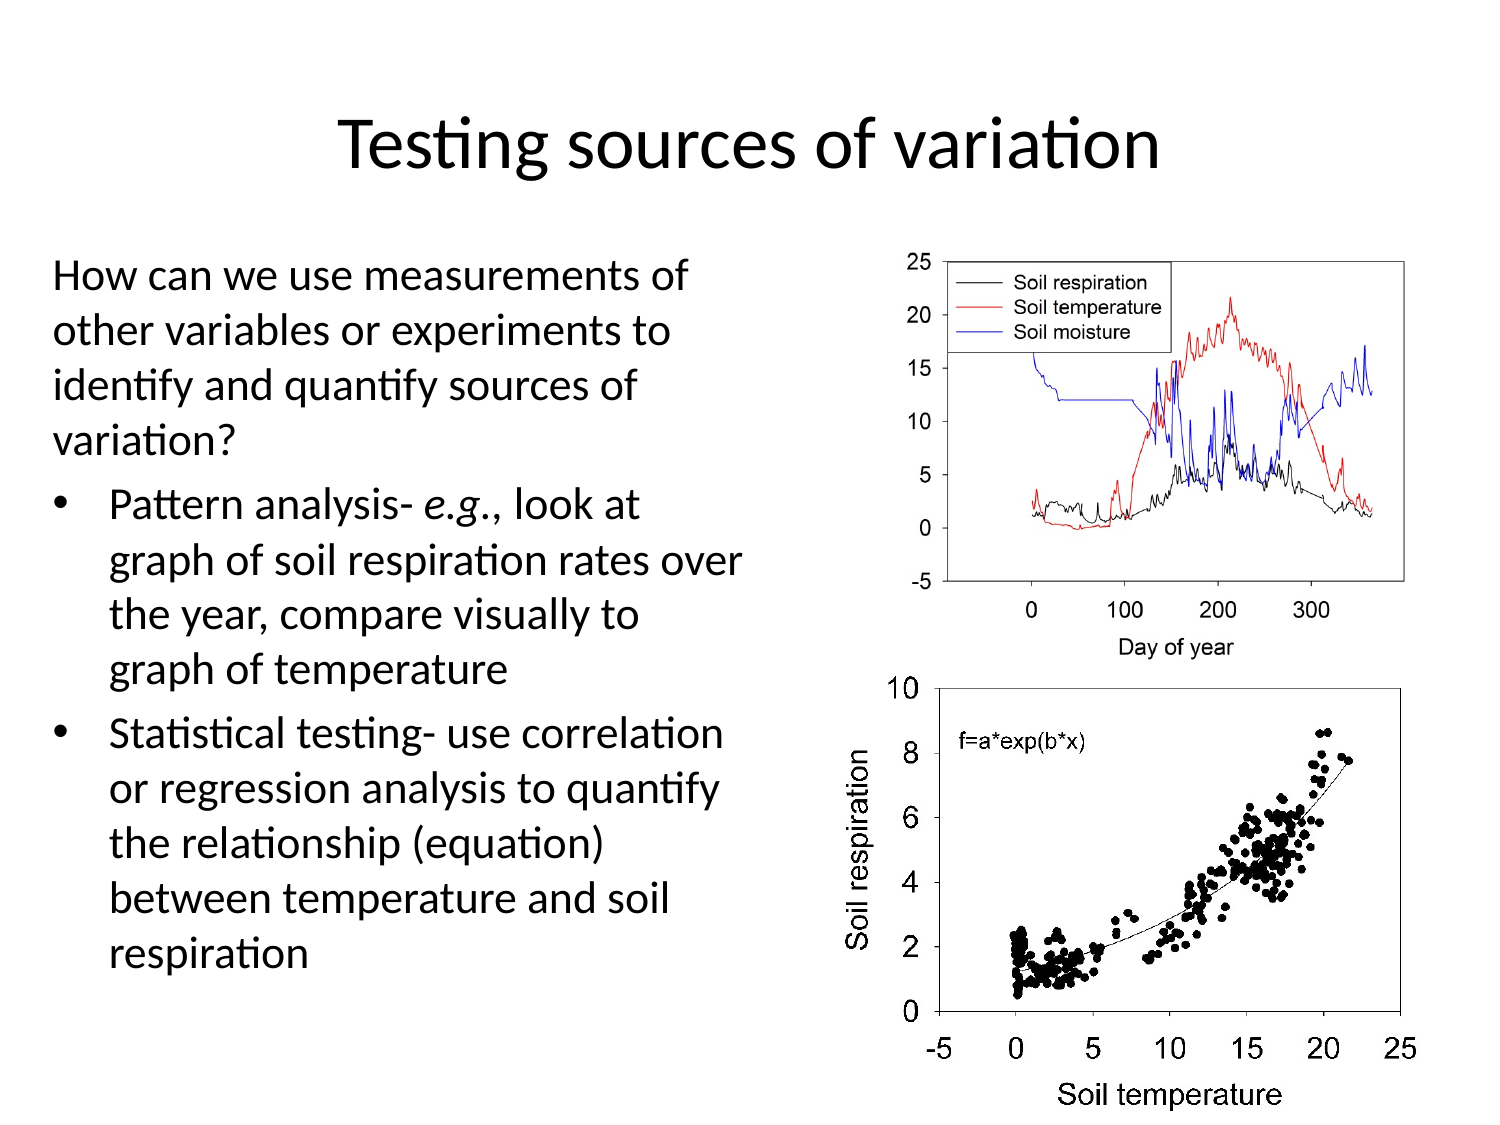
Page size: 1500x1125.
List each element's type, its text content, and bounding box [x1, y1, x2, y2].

list How can we use measurements of other variables or experiments to identify and quantify sources of variation? Pattern analysis- e.g., look at graph of soil respiration rates over the year, compare visually to graph of temperature Statistical testing- use correlation or regression analysis to quantify the relationship (equation) between temperature and soil respiration [37, 237, 763, 1050]
picture [837, 212, 1430, 1113]
title Testing sources of variation [75, 45, 1425, 233]
